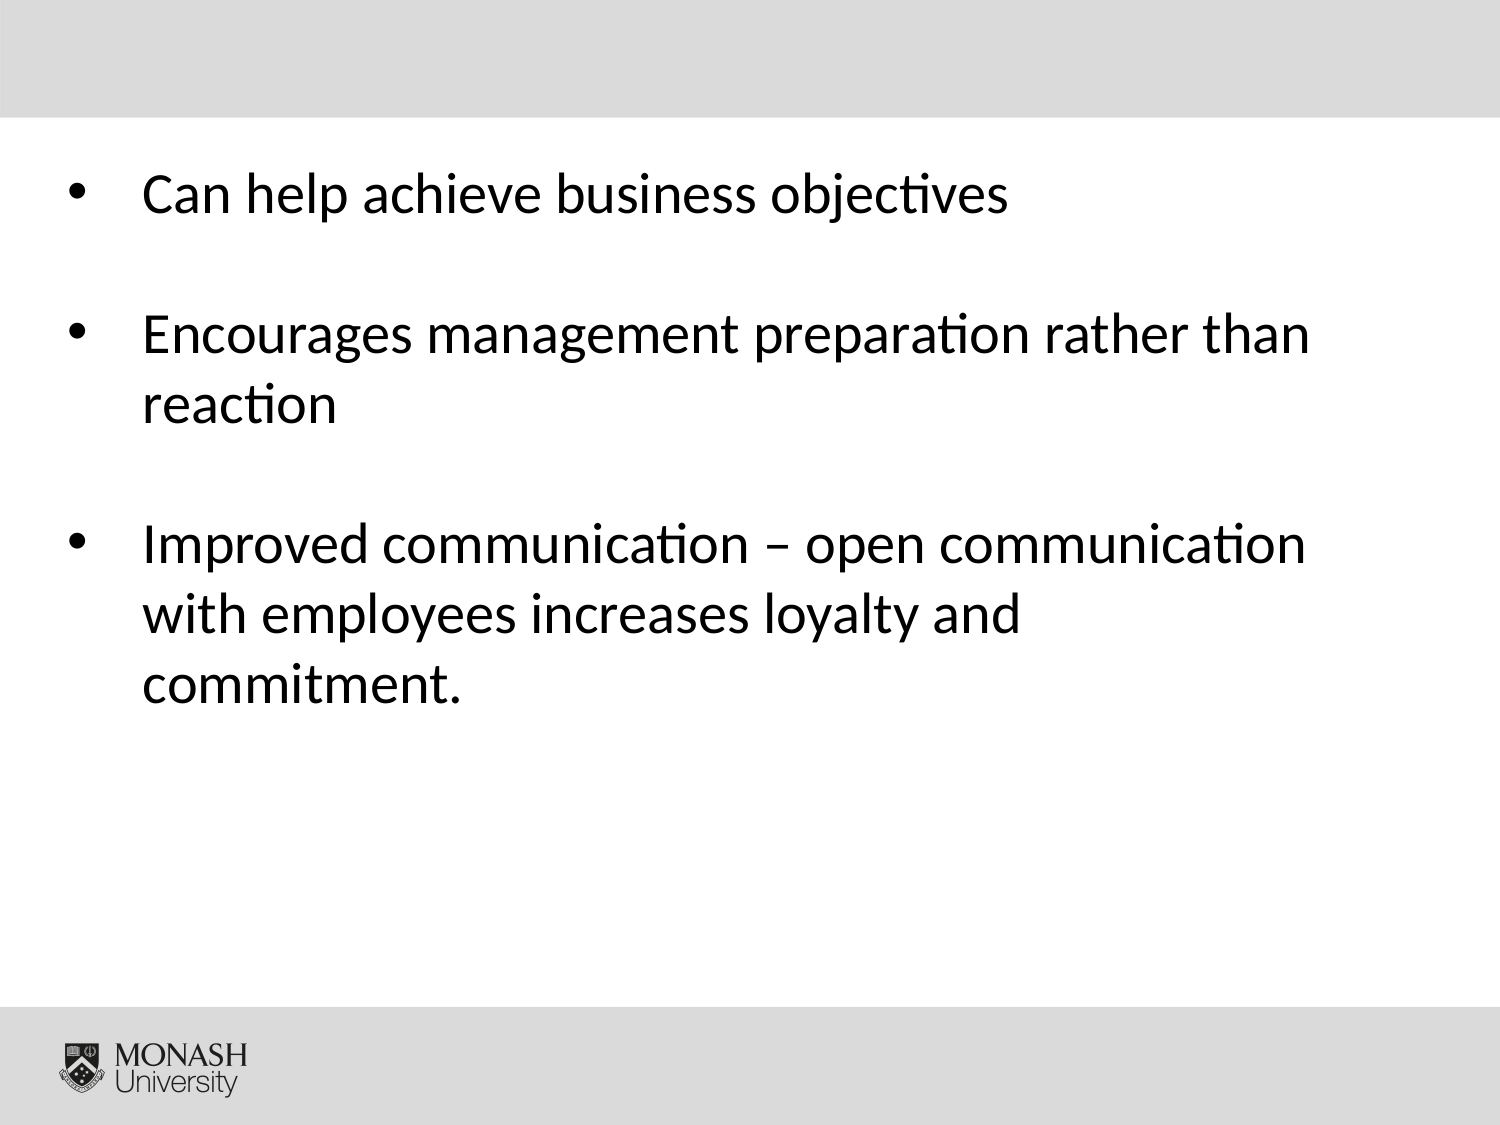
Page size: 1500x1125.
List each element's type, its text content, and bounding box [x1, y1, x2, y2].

text_box Can help achieve business objectives Encourages management preparation rather than reaction Improved communication – open communication with employees increases loyalty and commitment. [53, 147, 1367, 768]
picture [0, 0, 1500, 1125]
